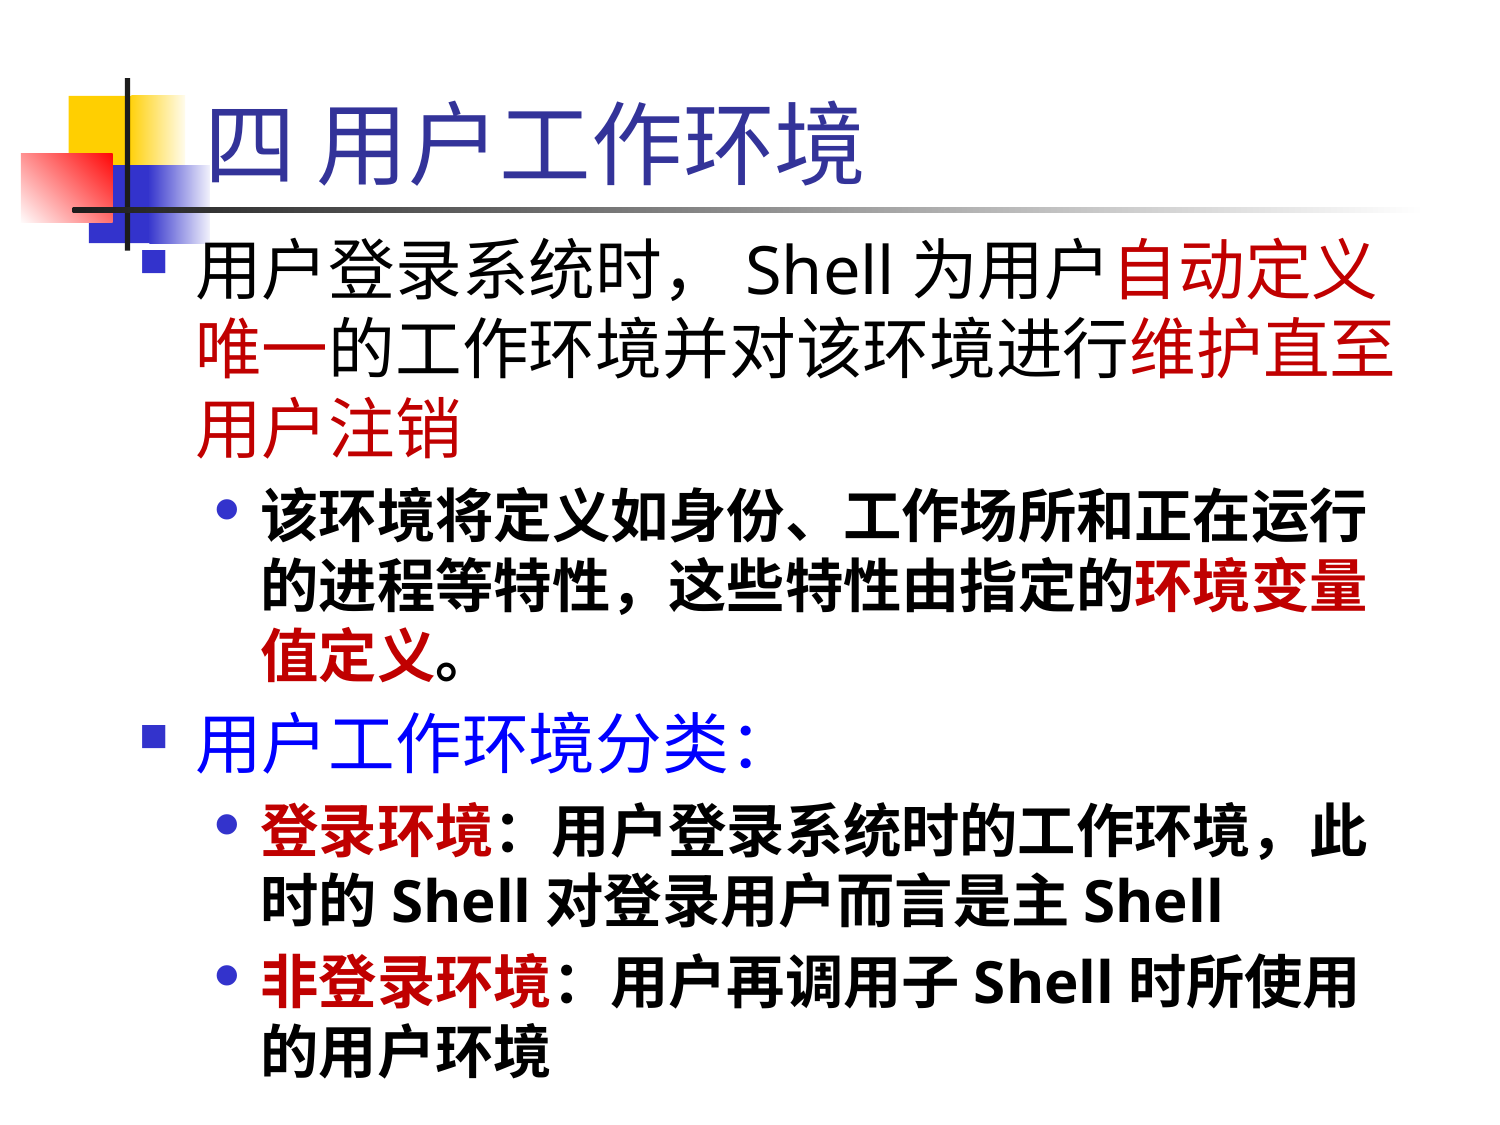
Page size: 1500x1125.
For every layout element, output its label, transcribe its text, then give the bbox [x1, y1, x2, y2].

title 四 用户工作环境 [189, 31, 1468, 205]
list 用户登录系统时，Shell为用户自动定义唯一的工作环境并对该环境进行维护直至用户注销 该环境将定义如身份、工作场所和正在运行的进程等特性，这些特性由指定的环境变量值定义。 用户工作环境分类： 登录环境：用户登录系统时的工作环境，此时的Shell对登录用户而言是主Shell 非登录环境：用户再调用子Shell时所使用的用户环境 [123, 219, 1431, 1059]
